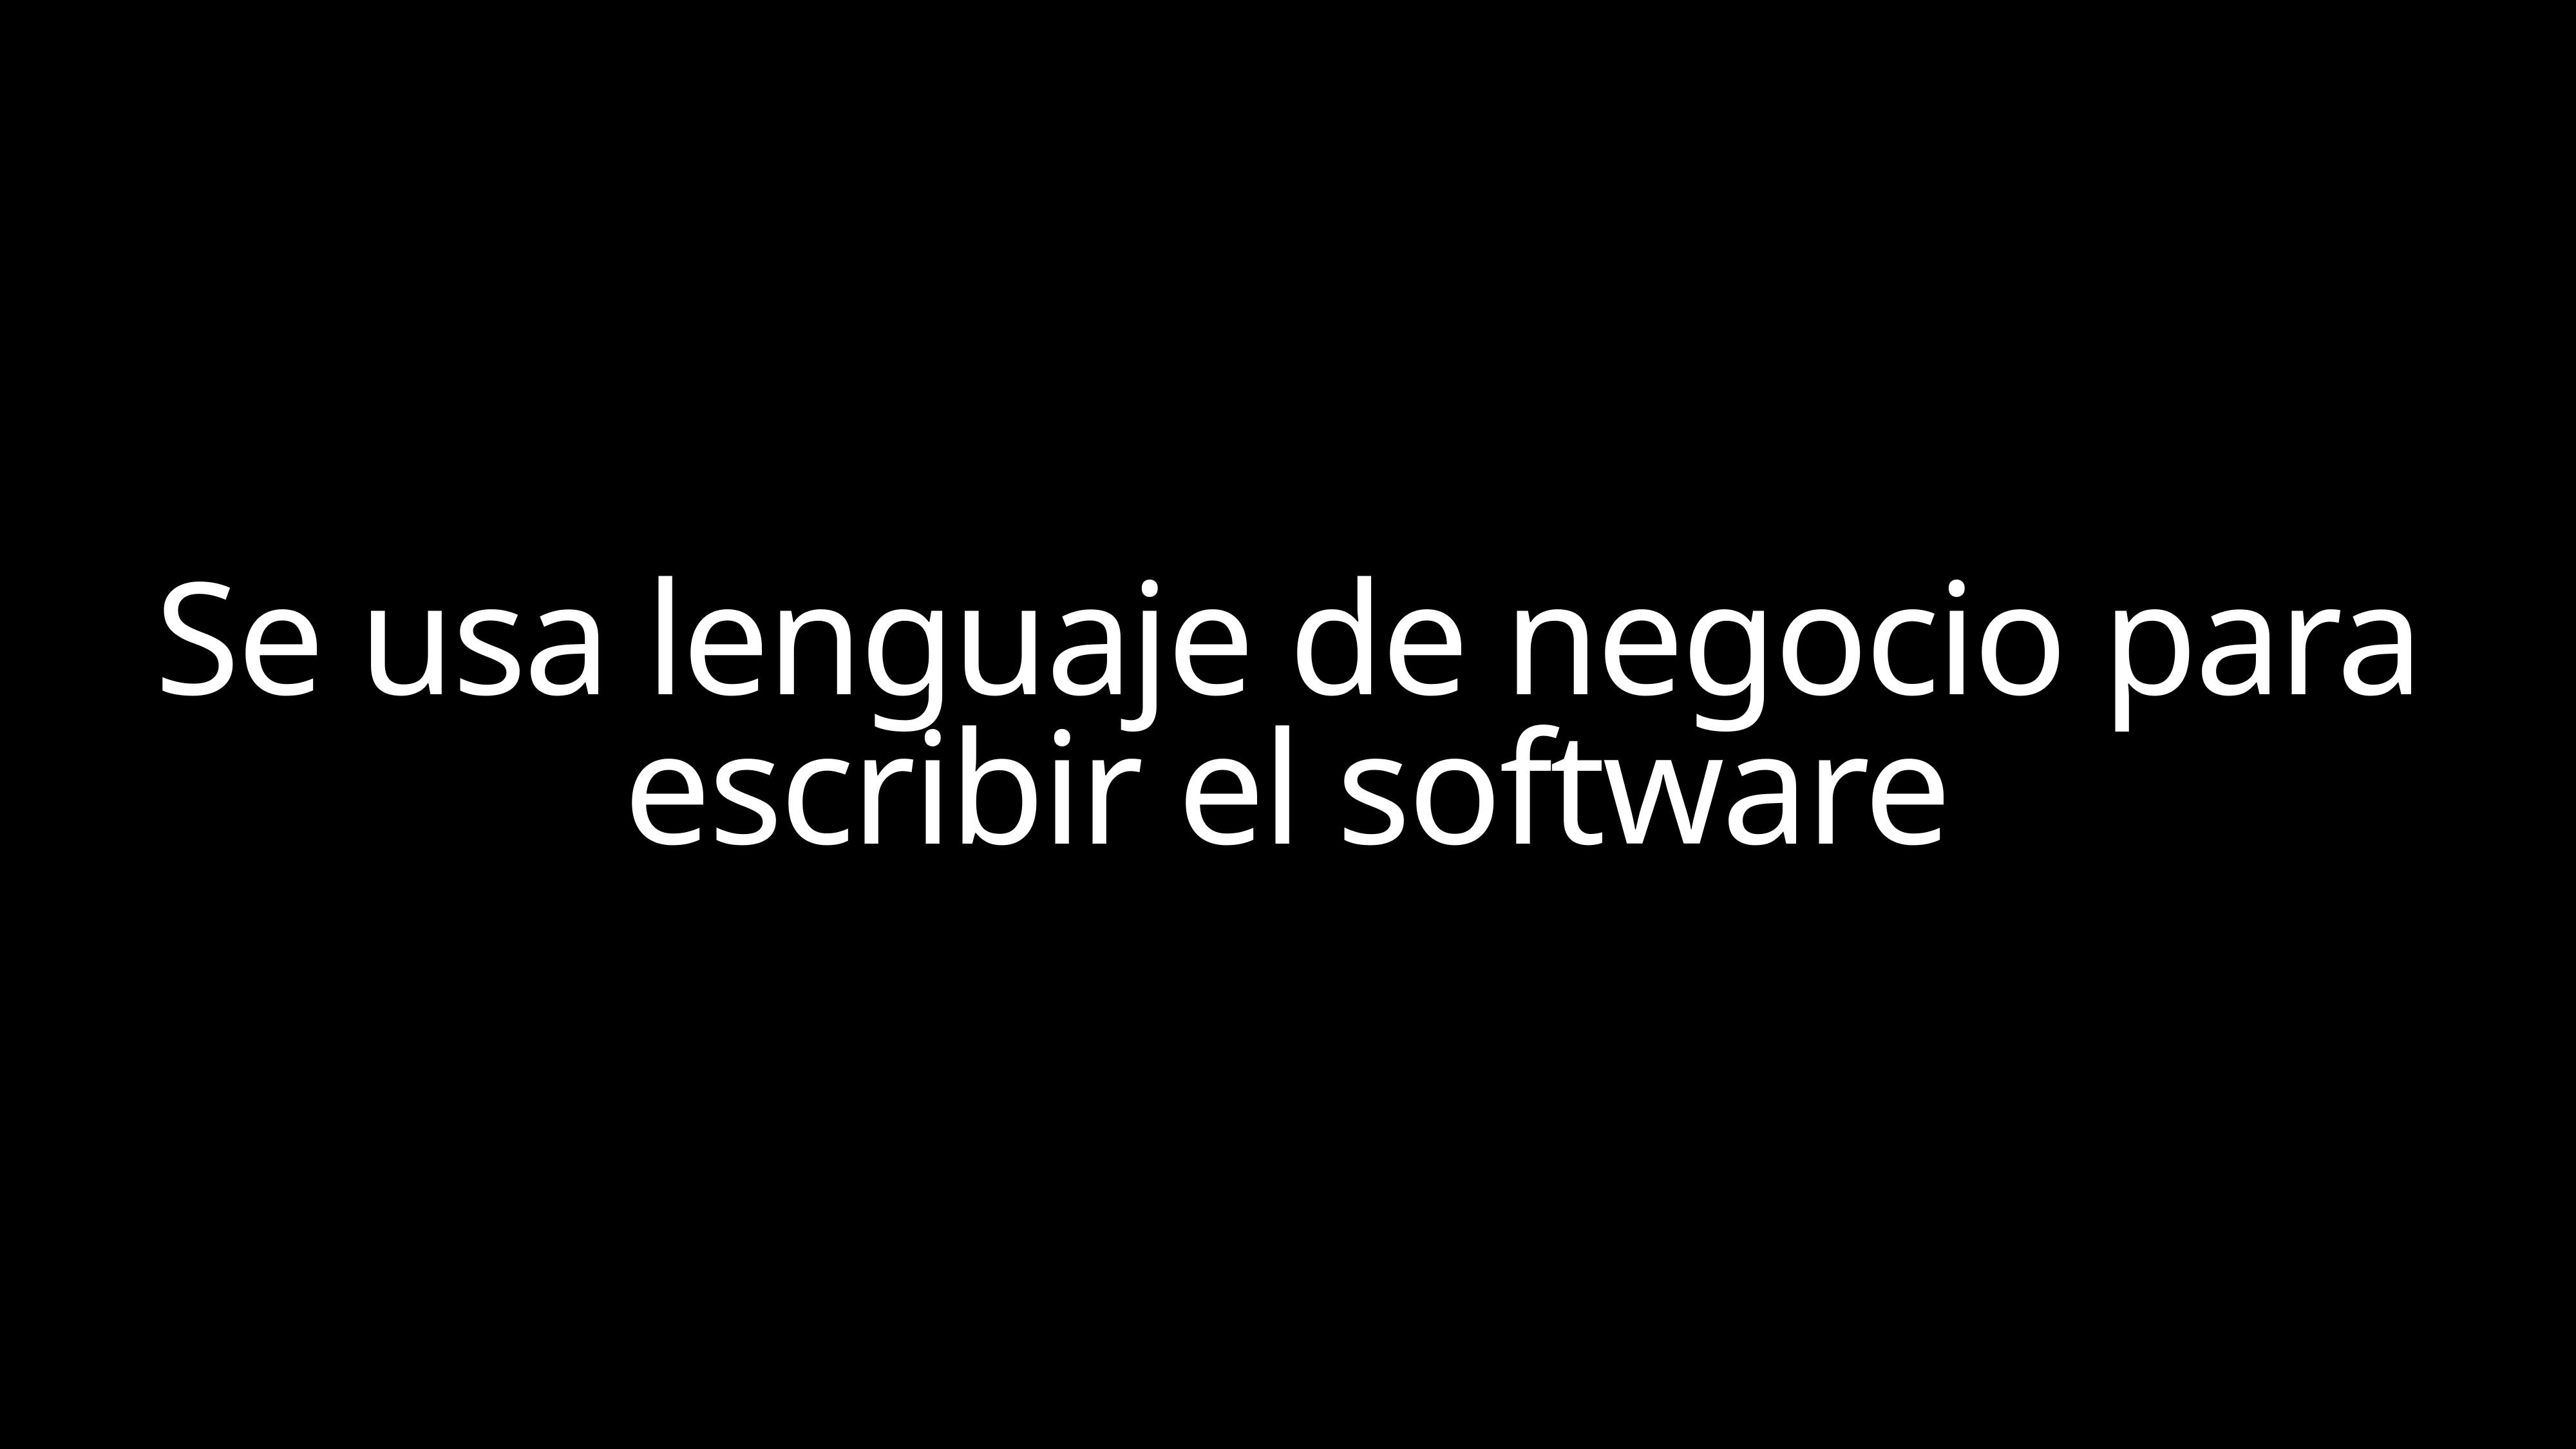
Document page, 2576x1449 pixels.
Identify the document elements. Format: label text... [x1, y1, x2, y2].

list Se usa lenguaje de negocio para escribir el software [127, 519, 2449, 930]
